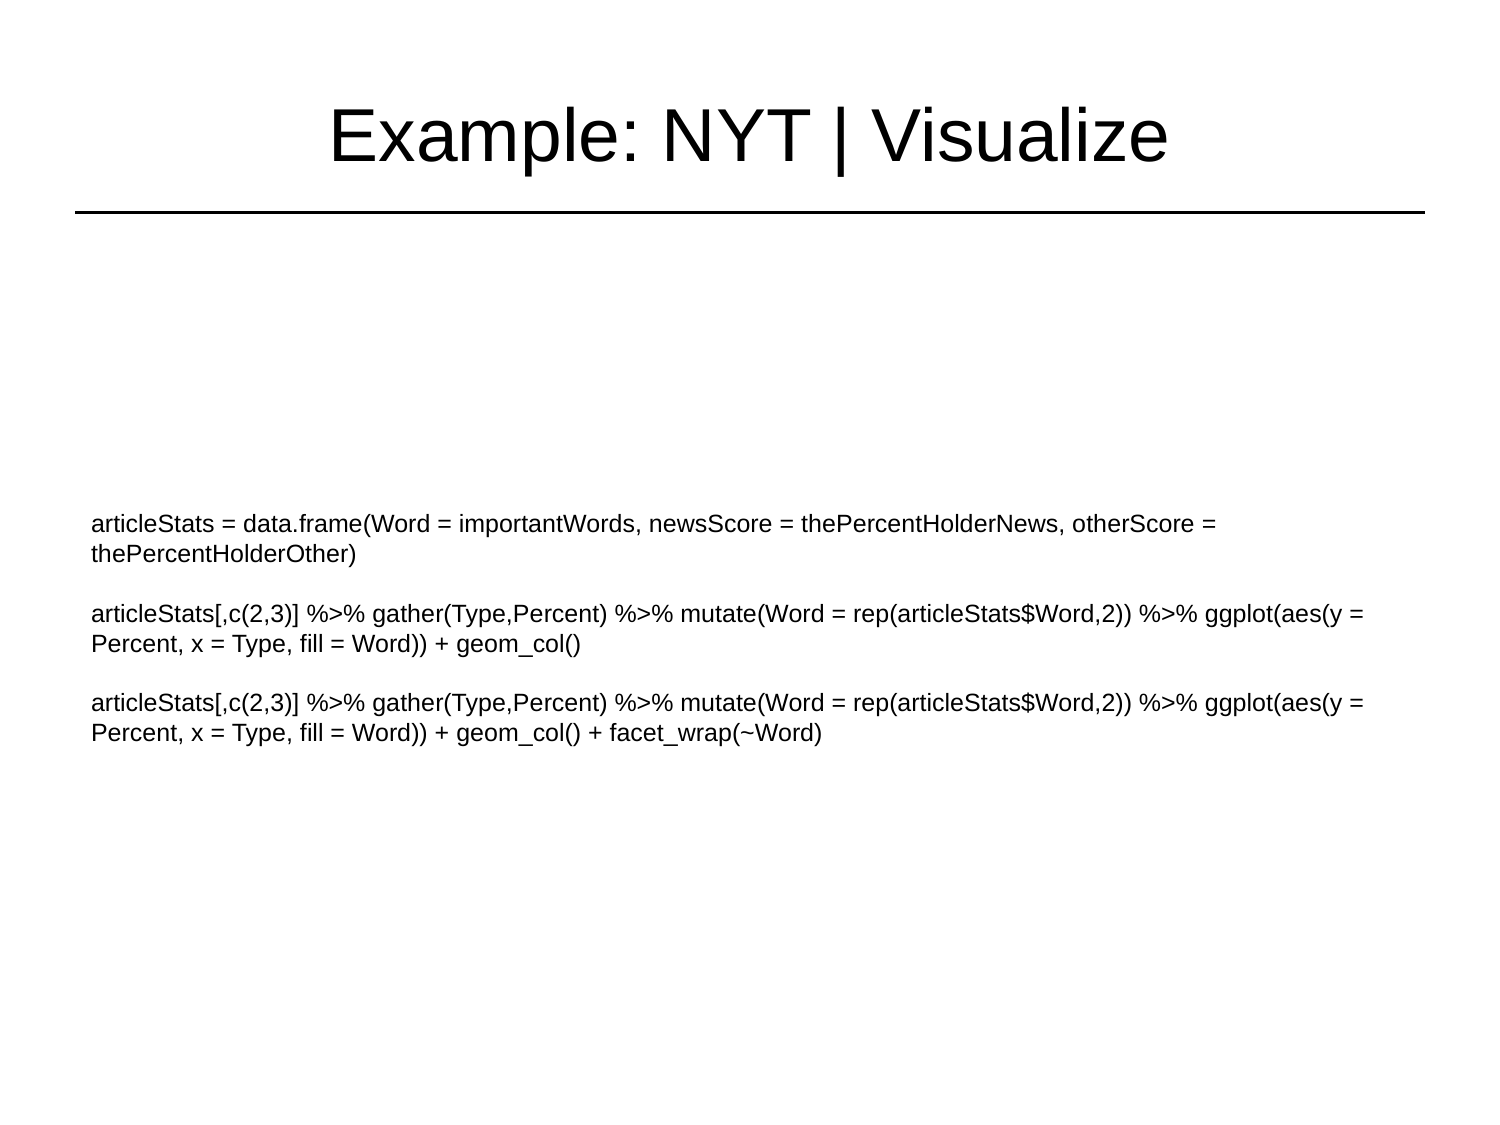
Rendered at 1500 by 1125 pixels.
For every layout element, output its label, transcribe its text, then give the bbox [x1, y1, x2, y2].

text_box articleStats = data.frame(Word = importantWords, newsScore = thePercentHolderNews, otherScore = thePercentHolderOther) articleStats[,c(2,3)] %>% gather(Type,Percent) %>% mutate(Word = rep(articleStats$Word,2)) %>% ggplot(aes(y = Percent, x = Type, fill = Word)) + geom_col() articleStats[,c(2,3)] %>% gather(Type,Percent) %>% mutate(Word = rep(articleStats$Word,2)) %>% ggplot(aes(y = Percent, x = Type, fill = Word)) + geom_col() + facet_wrap(~Word) [76, 499, 1424, 755]
title Example: NYT | Visualize [0, 37, 1500, 225]
